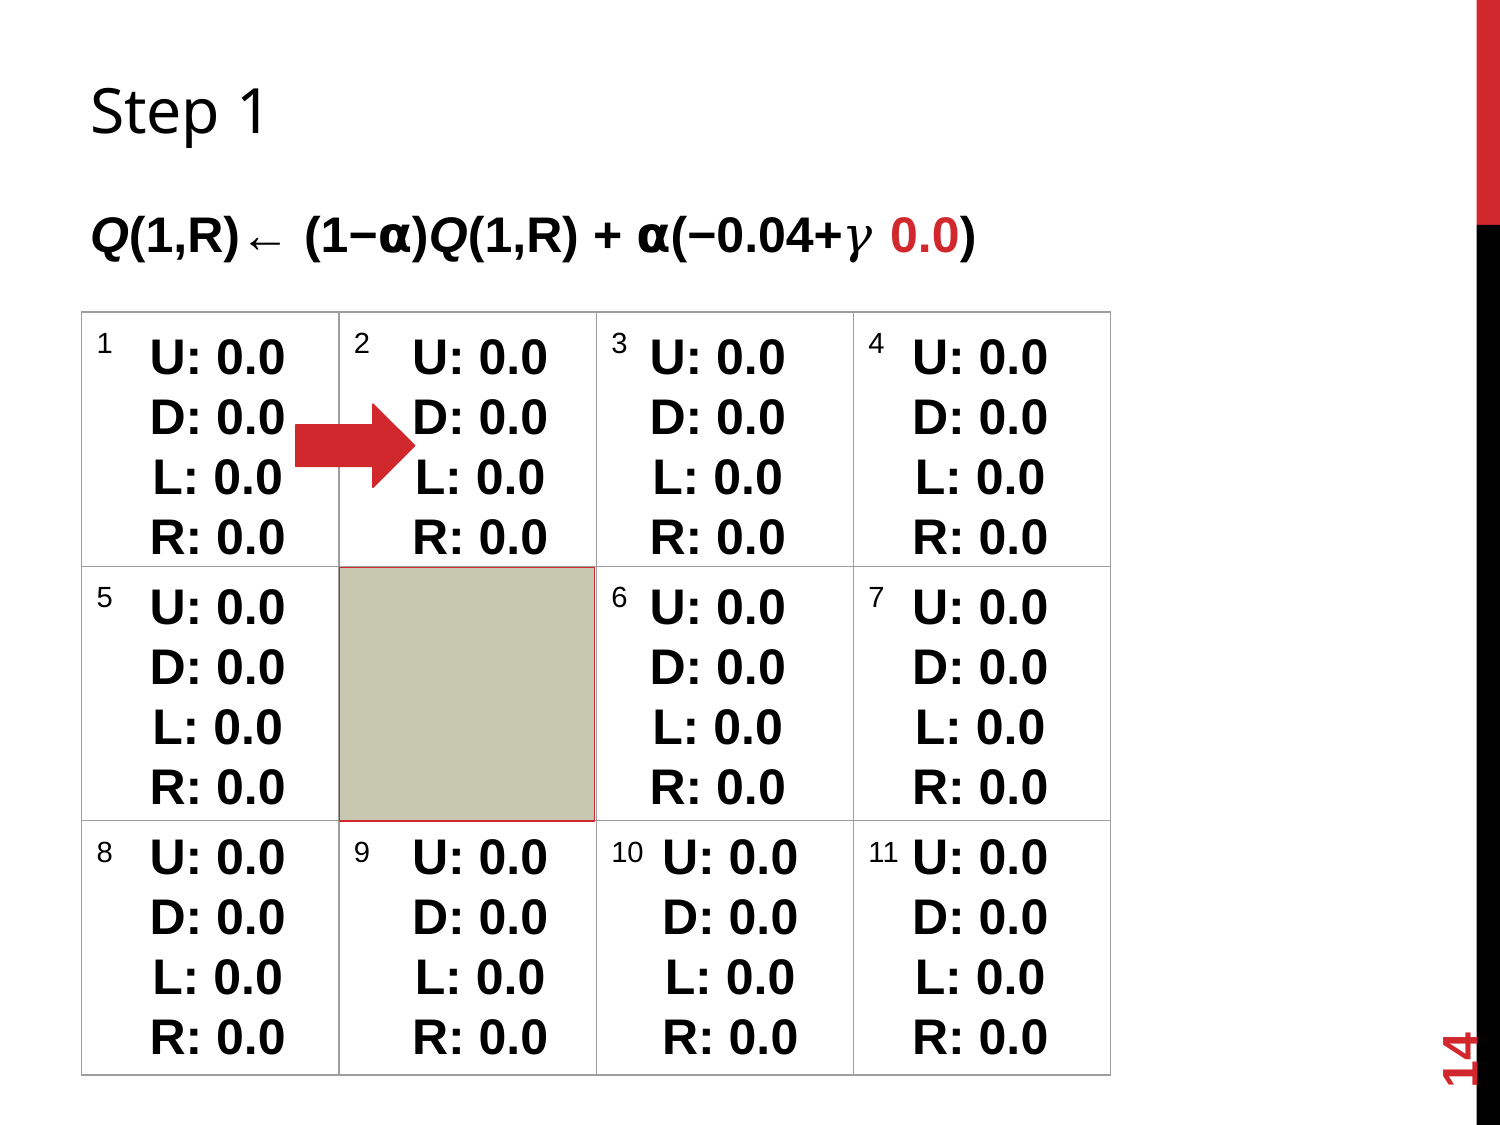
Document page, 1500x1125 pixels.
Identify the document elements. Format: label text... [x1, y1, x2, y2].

list Q(1,R)← (1−⍺)Q(1,R) + ⍺(−0.04+𝛾 0.0) [75, 195, 1401, 1104]
title Step 1 [75, 25, 1401, 154]
slide_number 14 [1427, 887, 1488, 1104]
text_box [295, 404, 415, 488]
